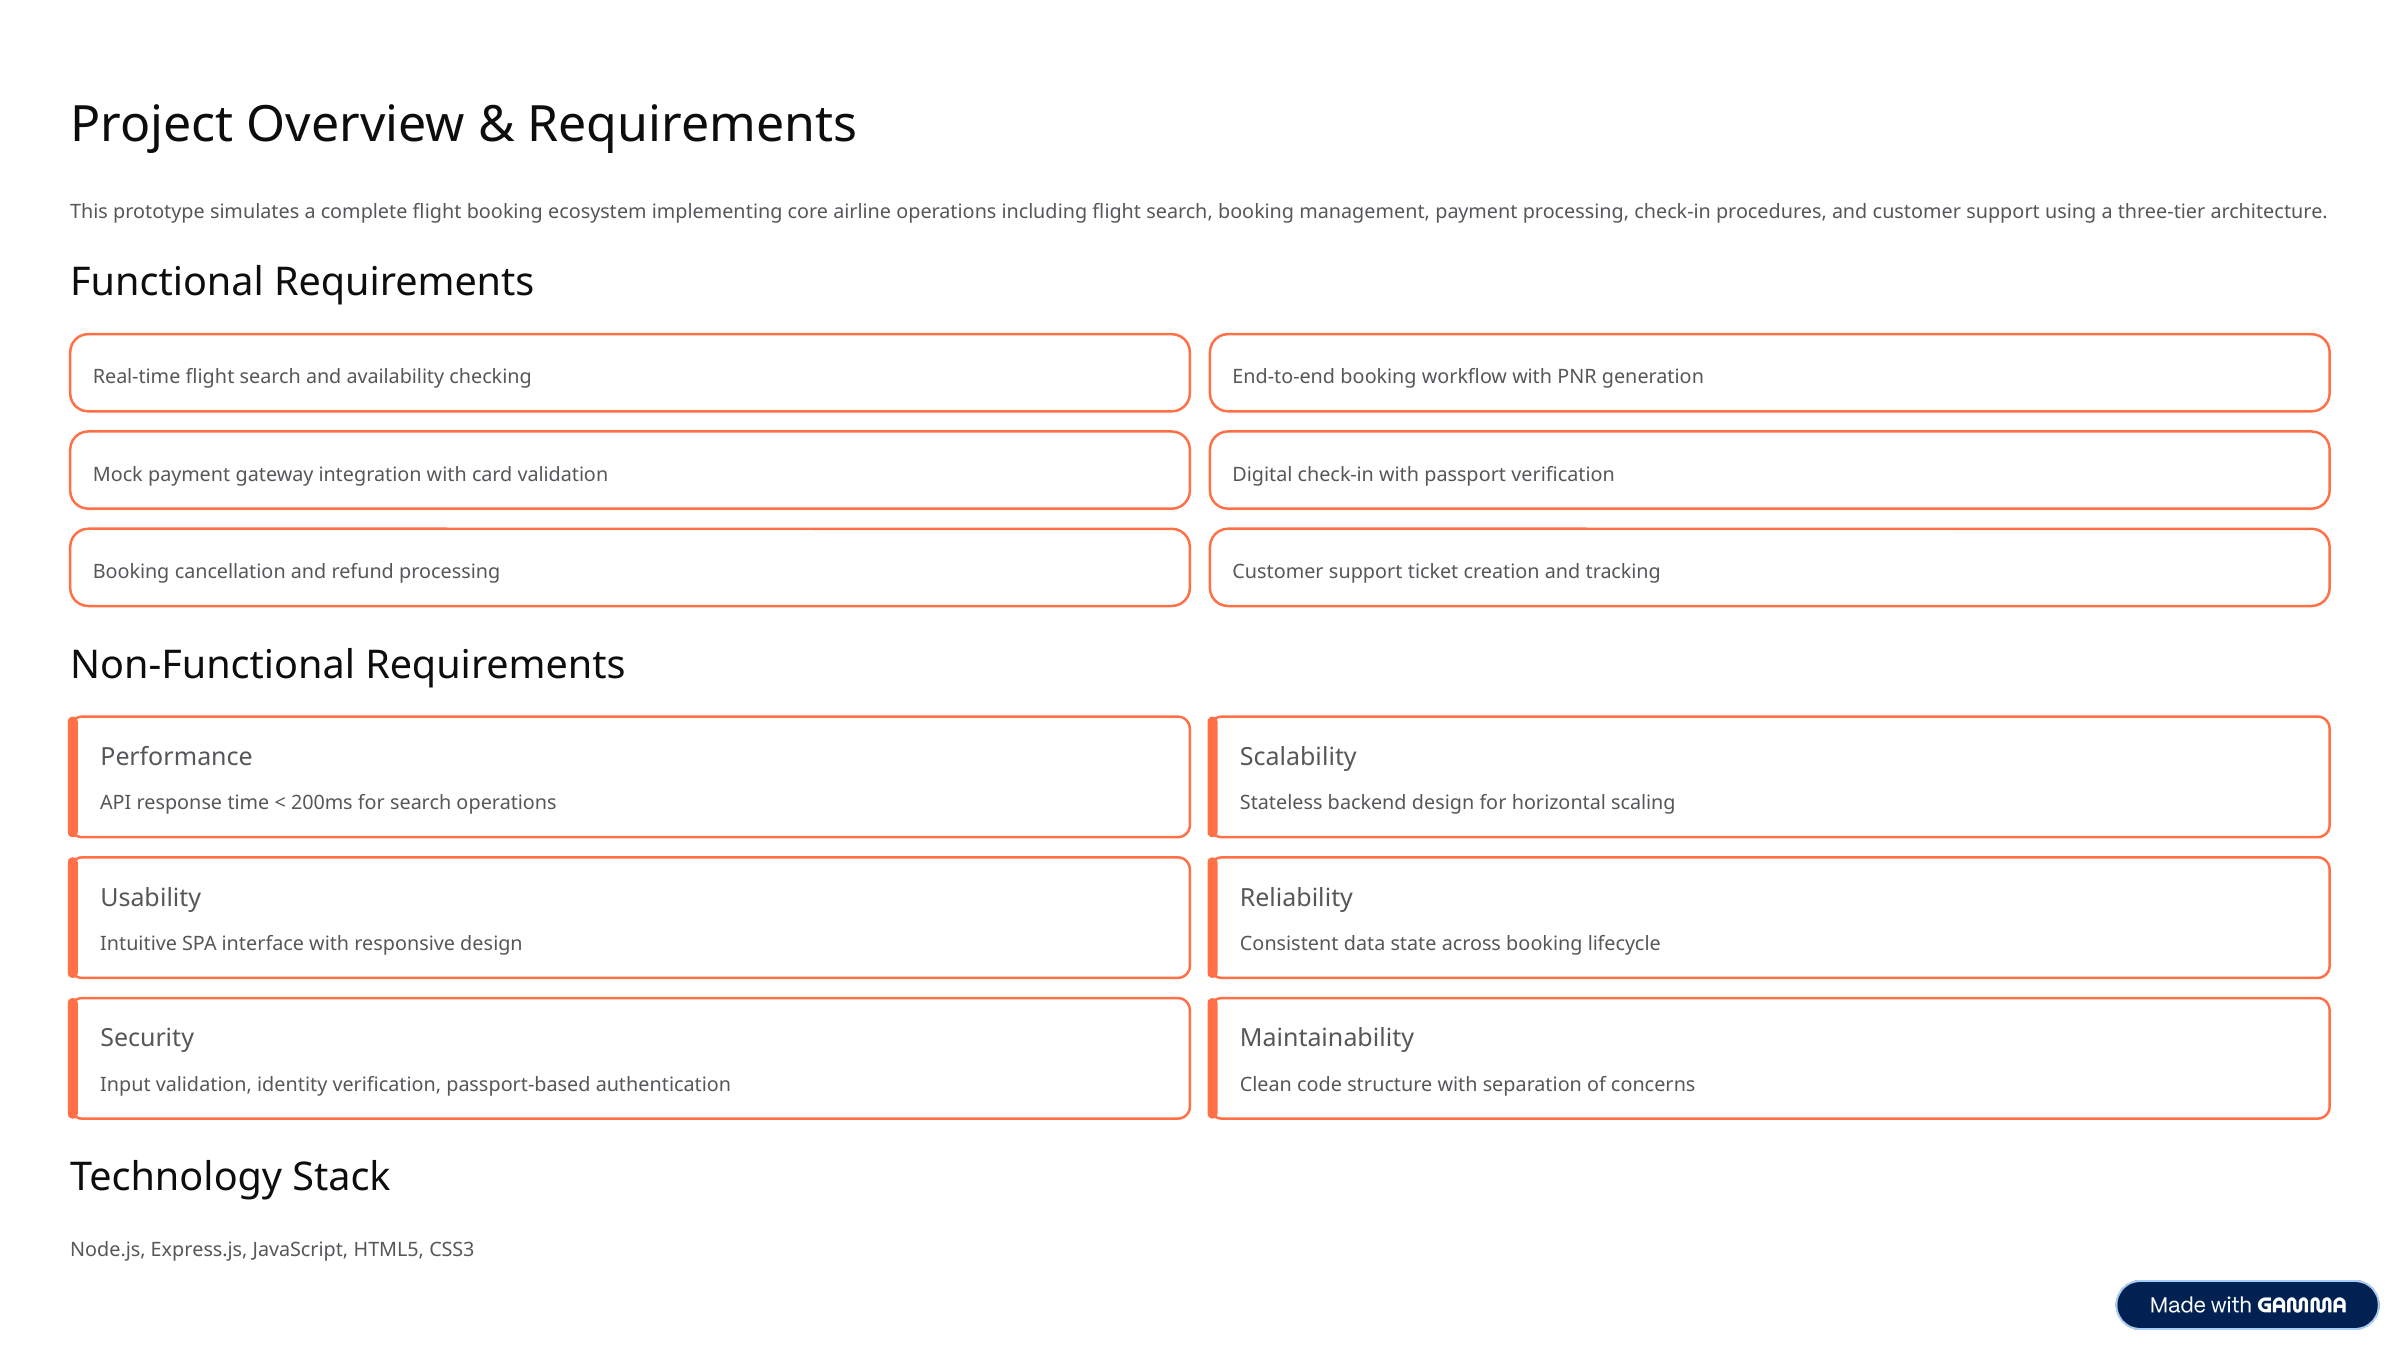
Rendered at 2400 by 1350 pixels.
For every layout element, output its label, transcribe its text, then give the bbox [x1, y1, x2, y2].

text_box [1209, 431, 2330, 509]
text_box End-to-end booking workflow with PNR generation [1232, 356, 2308, 389]
text_box Performance [100, 739, 352, 771]
text_box [1207, 998, 1218, 1119]
text_box [70, 431, 1190, 509]
text_box Mock payment gateway integration with card validation [92, 454, 1168, 487]
text_box API response time < 200ms for search operations [100, 782, 1168, 815]
text_box [77, 857, 1190, 978]
text_box [67, 716, 78, 838]
picture [2106, 1271, 2389, 1339]
text_box [77, 998, 1190, 1119]
text_box Security [100, 1020, 352, 1052]
text_box Intuitive SPA interface with responsive design [100, 923, 1168, 956]
text_box Project Overview & Requirements [70, 88, 862, 152]
text_box [1207, 857, 1218, 978]
text_box [1209, 528, 2330, 607]
text_box [67, 857, 78, 978]
text_box [1217, 857, 2330, 978]
text_box Customer support ticket creation and tracking [1232, 551, 2308, 584]
text_box Non-Functional Requirements [70, 636, 635, 687]
text_box Real-time flight search and availability checking [92, 356, 1168, 389]
text_box Technology Stack [70, 1148, 472, 1199]
text_box [1209, 334, 2330, 412]
text_box Consistent data state across booking lifecycle [1240, 923, 2307, 956]
text_box [1216, 716, 2330, 838]
text_box Stateless backend design for horizontal scaling [1240, 782, 2307, 815]
text_box [70, 528, 1190, 607]
text_box [77, 716, 1190, 838]
text_box Booking cancellation and refund processing [92, 551, 1168, 584]
text_box Reliability [1240, 879, 1492, 912]
text_box [1207, 716, 1218, 838]
text_box Digital check-in with passport verification [1232, 454, 2308, 487]
text_box Functional Requirements [70, 253, 538, 304]
text_box Maintainability [1240, 1020, 1492, 1052]
text_box This prototype simulates a complete flight booking ecosystem implementing core airline operations including flight search, booking management, payment processing, check-in procedures, and customer support using a three-tier architecture. [70, 191, 2330, 224]
text_box Node.js, Express.js, JavaScript, HTML5, CSS3 [70, 1229, 2330, 1262]
text_box Scalability [1240, 739, 1492, 771]
text_box Input validation, identity verification, passport-based authentication [100, 1063, 1168, 1097]
text_box [1217, 998, 2330, 1119]
text_box [67, 998, 78, 1119]
text_box Usability [100, 879, 352, 912]
text_box Clean code structure with separation of concerns [1240, 1063, 2307, 1097]
text_box [70, 334, 1190, 412]
